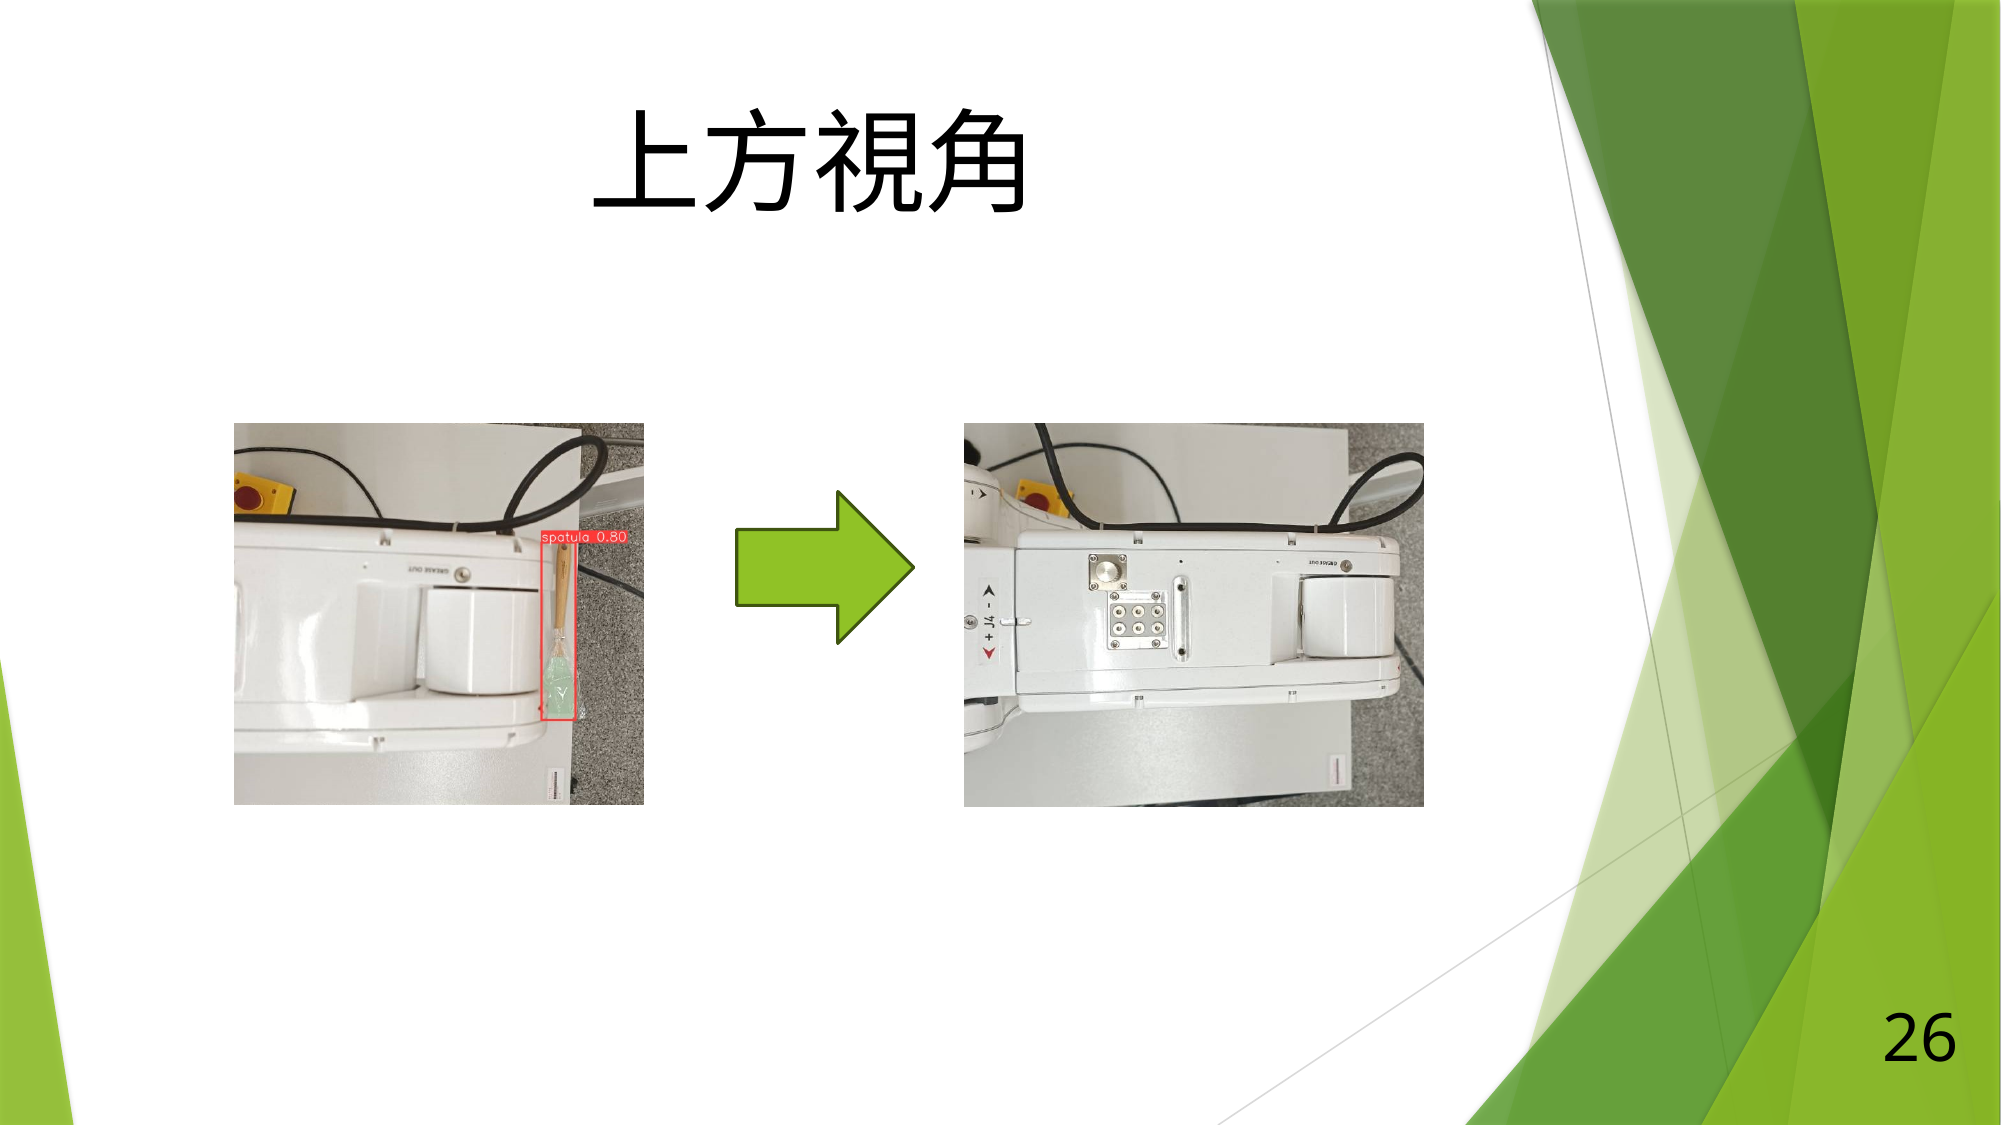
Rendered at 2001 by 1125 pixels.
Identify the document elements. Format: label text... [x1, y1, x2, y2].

footer [1462, 1014, 1793, 1075]
slide_number 26 [1842, 1010, 1974, 1071]
text_box [735, 490, 915, 645]
title 上方視角 [107, 50, 1519, 267]
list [234, 422, 644, 806]
picture [961, 422, 1425, 807]
